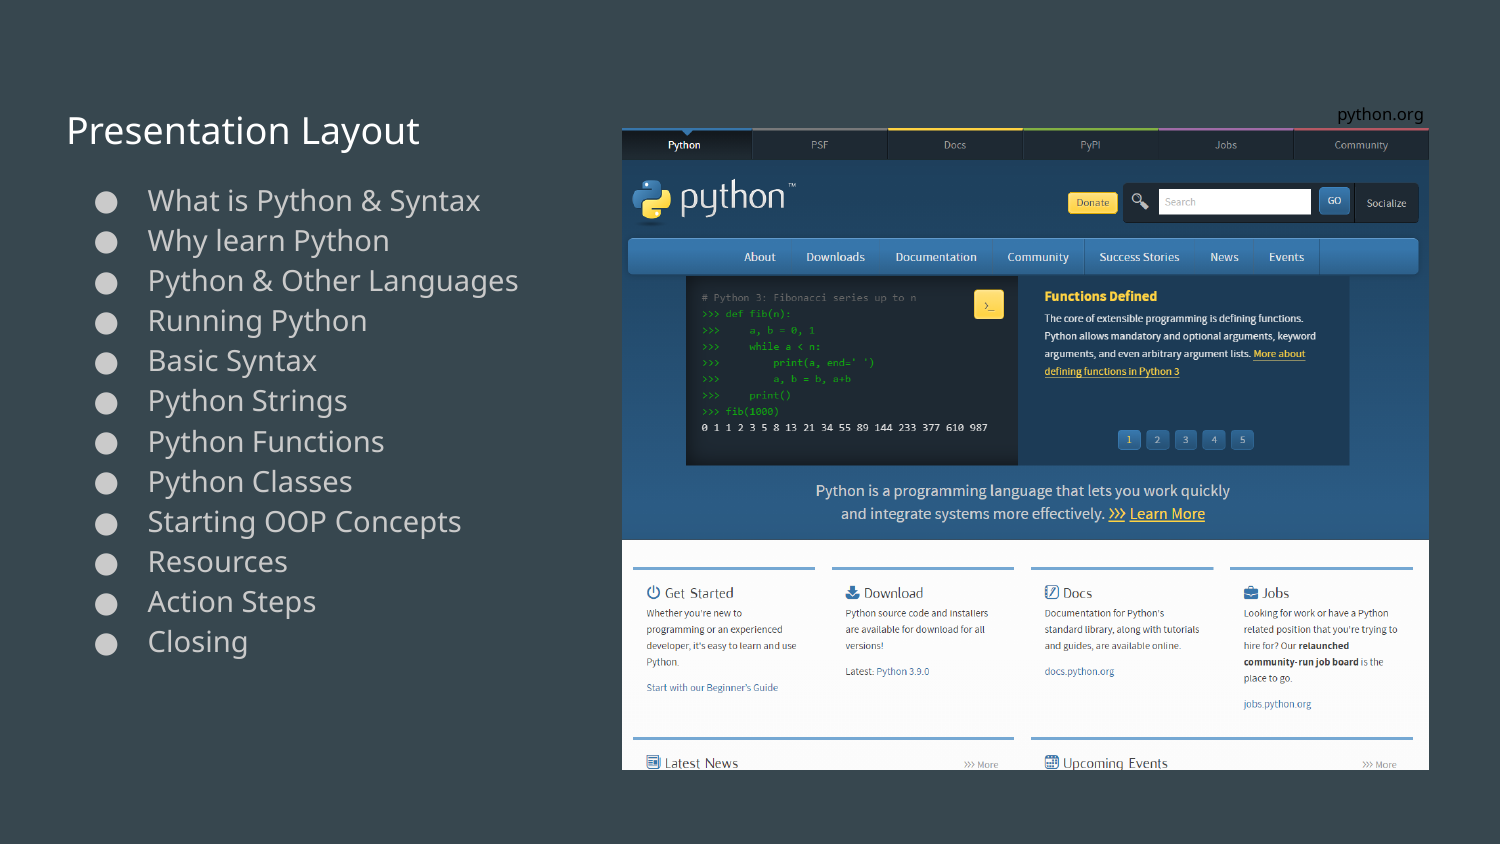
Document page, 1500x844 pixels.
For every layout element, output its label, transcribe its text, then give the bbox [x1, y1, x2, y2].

text_box python.org [1322, 88, 1447, 129]
text_box Presentation Layout [51, 72, 1449, 167]
text_box What is Python & Syntax Why learn Python Python & Other Languages Running Python Basic Syntax Python Strings Python Functions Python Classes Starting OOP Concepts Resources Action Steps Closing [57, 161, 617, 667]
picture [622, 128, 1430, 770]
